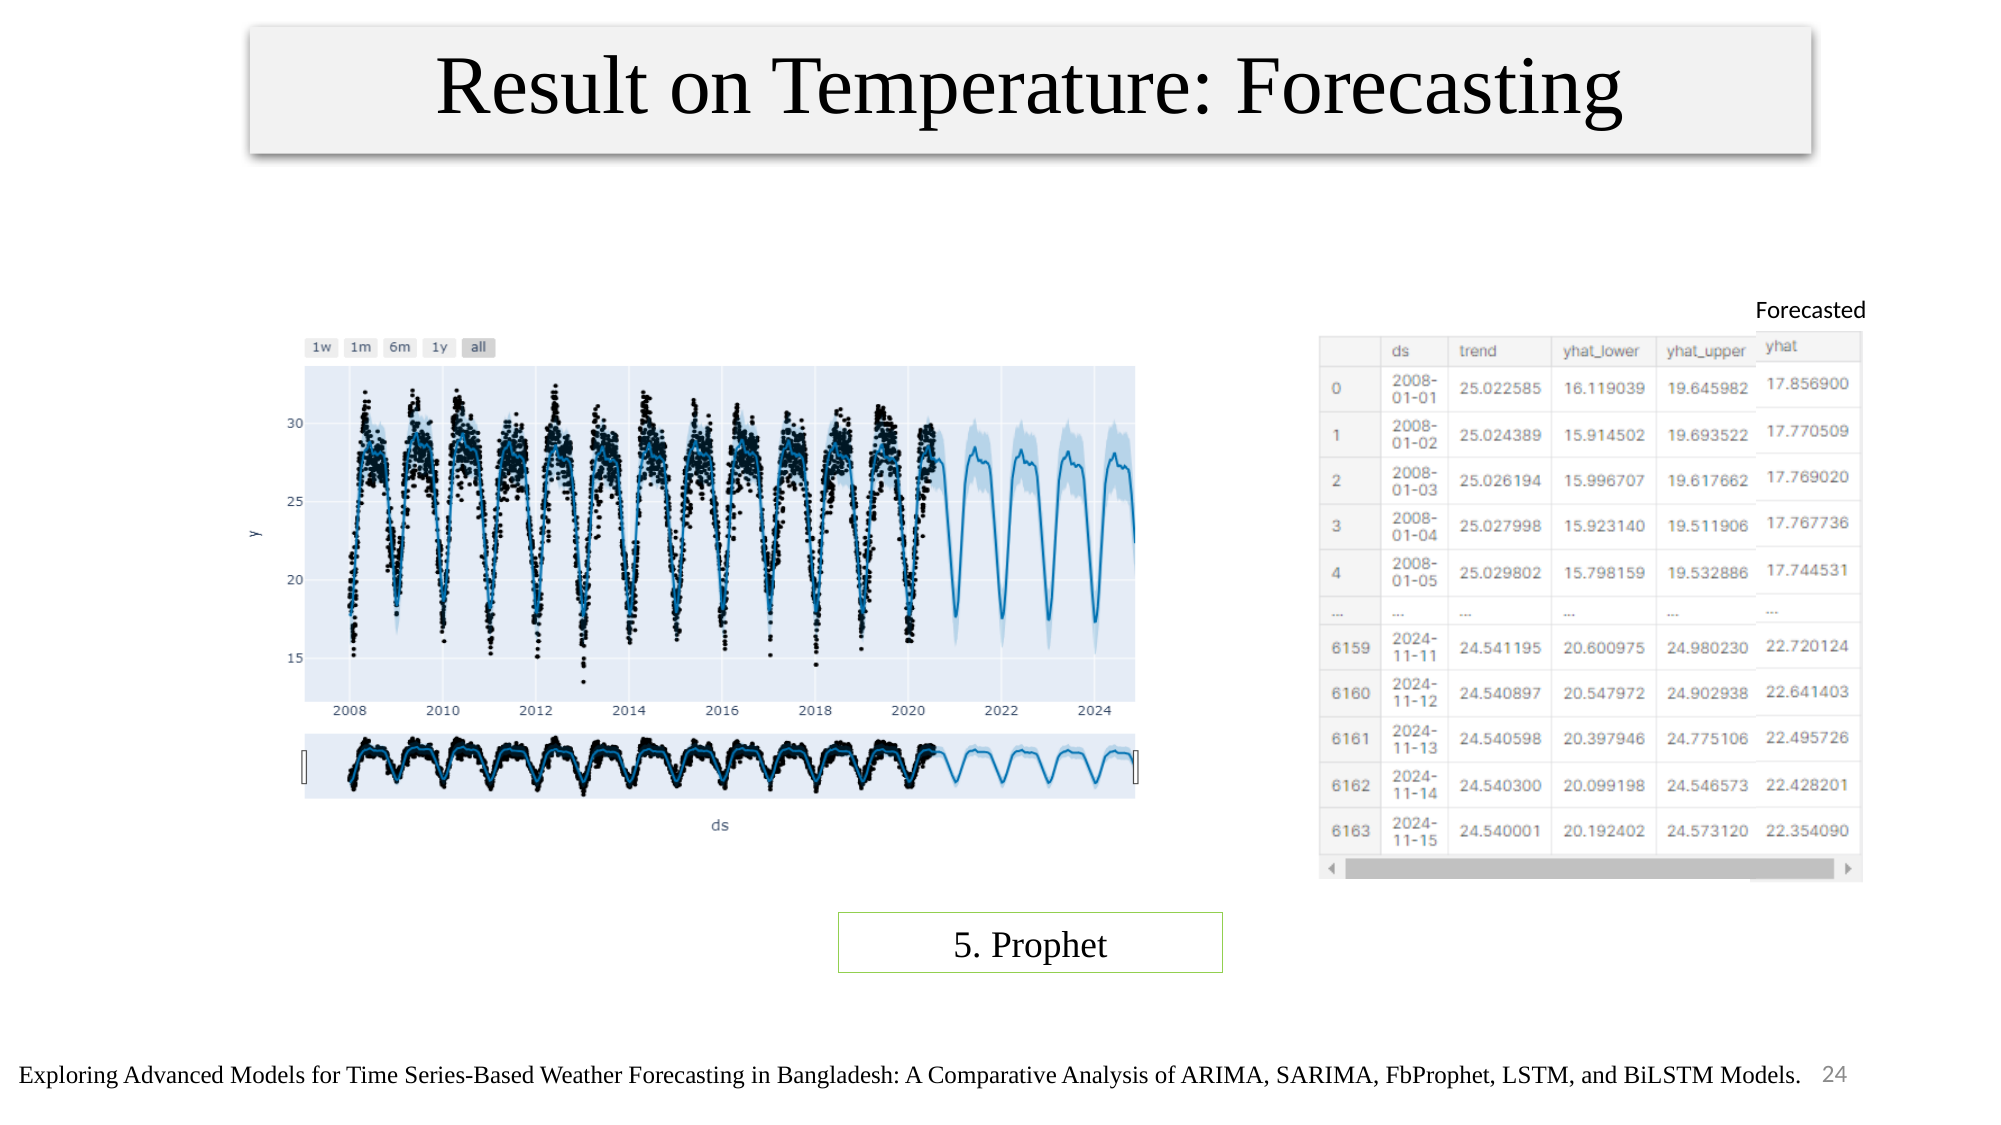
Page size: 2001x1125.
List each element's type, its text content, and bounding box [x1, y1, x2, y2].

text_box Forecasted [1728, 286, 1894, 331]
slide_number 24 [1412, 1042, 1863, 1103]
picture [215, 263, 1225, 881]
title Result on Temperature: Forecasting [249, 22, 1812, 152]
picture [1313, 330, 1863, 884]
text_box Exploring Advanced Models for Time Series-Based Weather Forecasting in Bangladesh: A Comparative Analysis of ARIMA, SARIMA, FbProphet, LSTM, and BiLSTM Models. [0, 1050, 1823, 1096]
text_box 5. Prophet [838, 912, 1223, 973]
